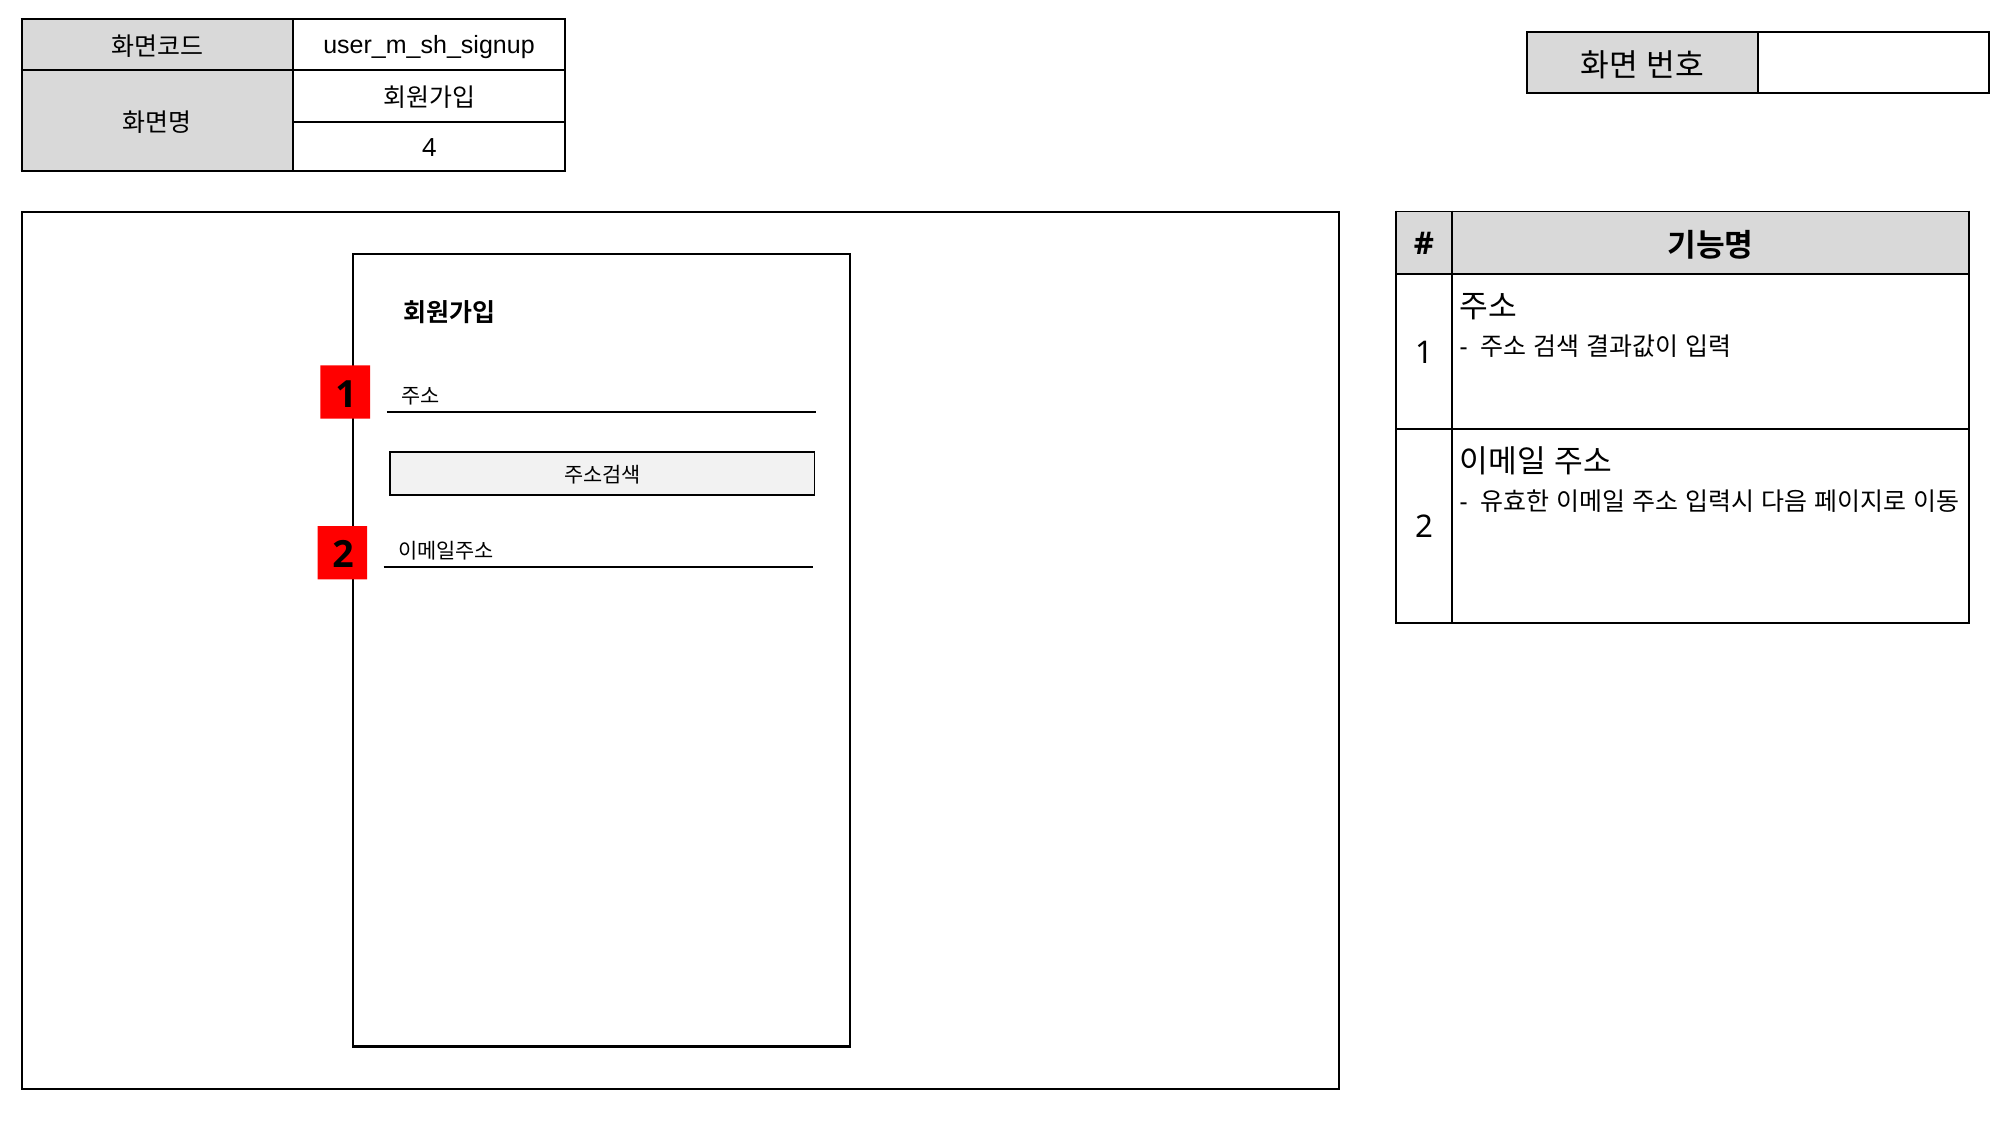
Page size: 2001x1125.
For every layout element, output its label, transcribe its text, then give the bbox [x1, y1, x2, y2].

text_box [353, 254, 851, 1047]
table_header user_m_sh_signup [294, 20, 564, 69]
table_cell 회원가입 [294, 71, 564, 121]
table_cell 2 [1397, 430, 1451, 622]
table_header 기능명 [1453, 212, 1968, 273]
table_cell 1 [1397, 275, 1451, 428]
table_header 주소검색 [391, 453, 814, 494]
table_header [1759, 33, 1988, 92]
text_box 회원가입 [396, 277, 610, 346]
text_box 1 [320, 365, 371, 419]
table_header # [1397, 212, 1451, 273]
table_header 주소 [387, 372, 816, 411]
table_cell 4 [294, 123, 564, 170]
table_cell 주소 - 주소 검색 결과값이 입력 [1453, 275, 1968, 428]
table_header 화면 번호 [1528, 33, 1757, 92]
table_cell 화면명 [23, 71, 292, 170]
table_header 화면코드 [23, 20, 292, 69]
text_box 2 [317, 526, 368, 580]
table_cell 이메일 주소 - 유효한 이메일 주소 입력시 다음 페이지로 이동 [1453, 430, 1968, 622]
table_header 이메일주소 [384, 527, 813, 566]
text_box [21, 211, 1340, 1090]
